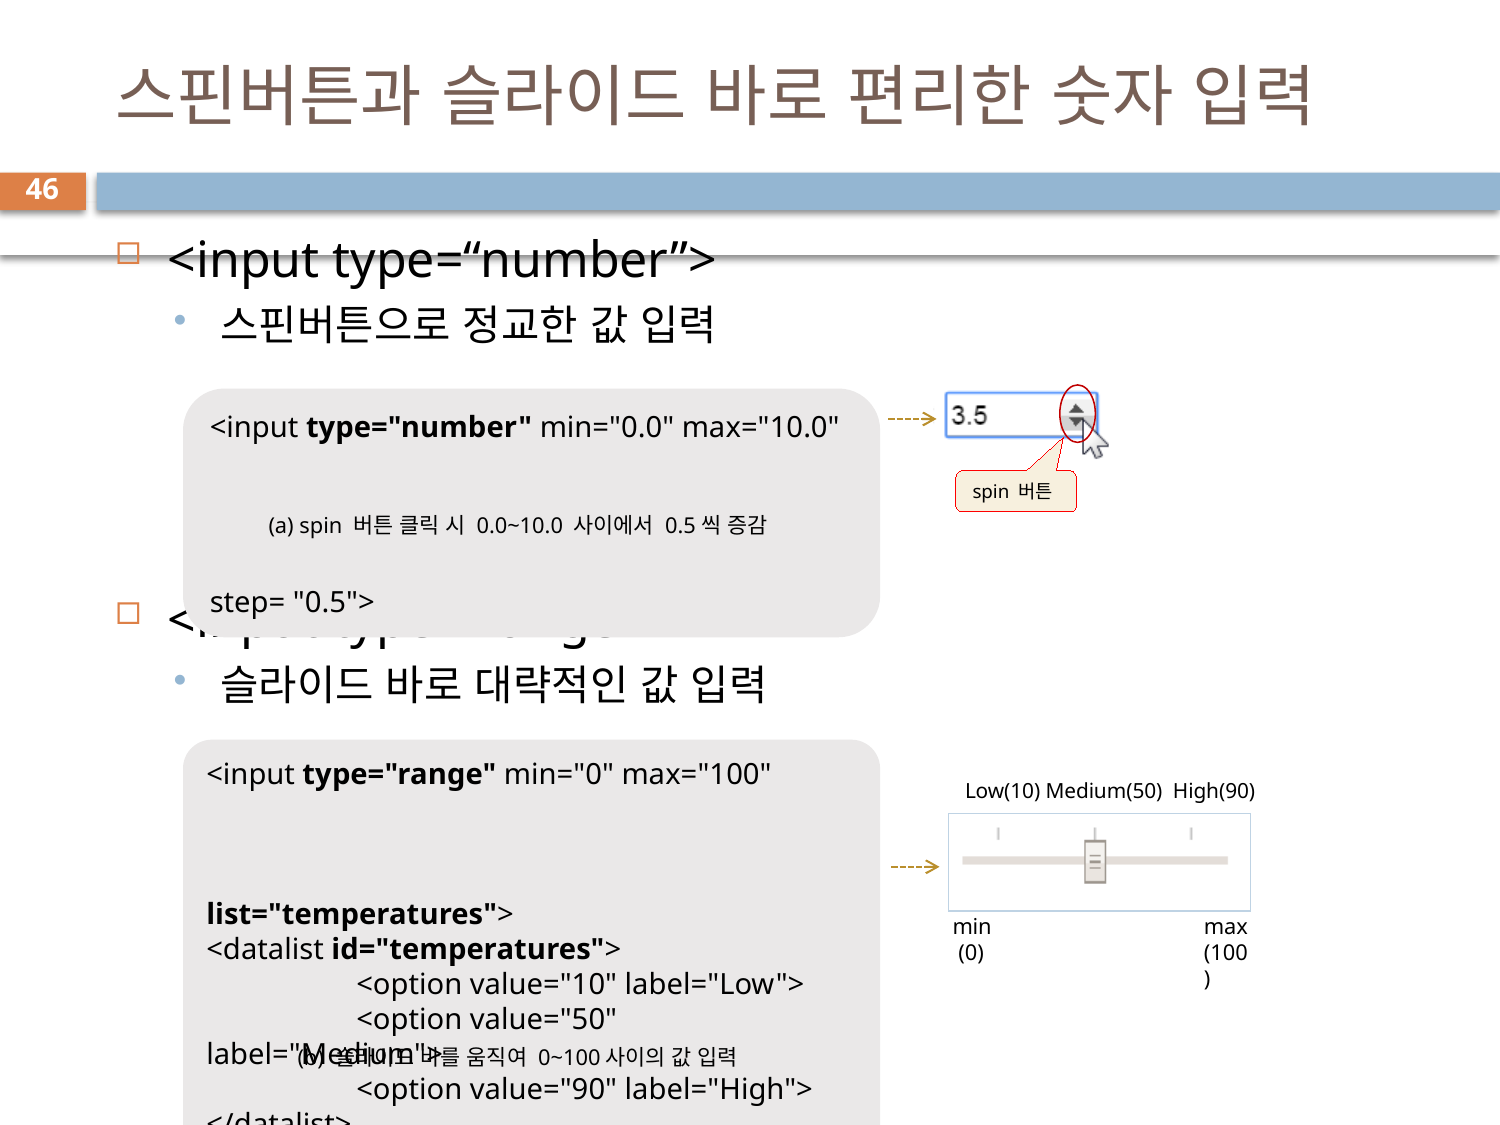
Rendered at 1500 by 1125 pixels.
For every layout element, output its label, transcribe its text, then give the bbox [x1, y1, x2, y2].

text_box spin 버튼 [955, 475, 1077, 512]
list <input type=“number”> 스핀버튼으로 정교한 값 입력 <input type=“range”> 슬라이드 바로 대략적인 값 입력 [100, 219, 1438, 1047]
text_box (b) 슬라이드 바를 움직여 0~100사이의 값 입력 [282, 1036, 753, 1078]
slide_number 46 [0, 170, 87, 211]
picture [932, 373, 1129, 465]
text_box (a) spin 버튼 클릭 시 0.0~10.0 사이에서 0.5씩 증감 [253, 503, 783, 545]
text_box <input type="number" min="0.0" max="10.0" step= "0.5"> [183, 388, 881, 638]
title 스핀버튼과 슬라이드 바로 편리한 숫자 입력 [100, 37, 1438, 149]
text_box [936, 769, 1271, 974]
text_box <input type="range" min="0" max="100" list="temperatures"> <datalist id="temperatures"> <option value="10" label="Low"> <option value="50" label="Medium"> <option value="90" label="High"> </datalist> [183, 739, 881, 1125]
